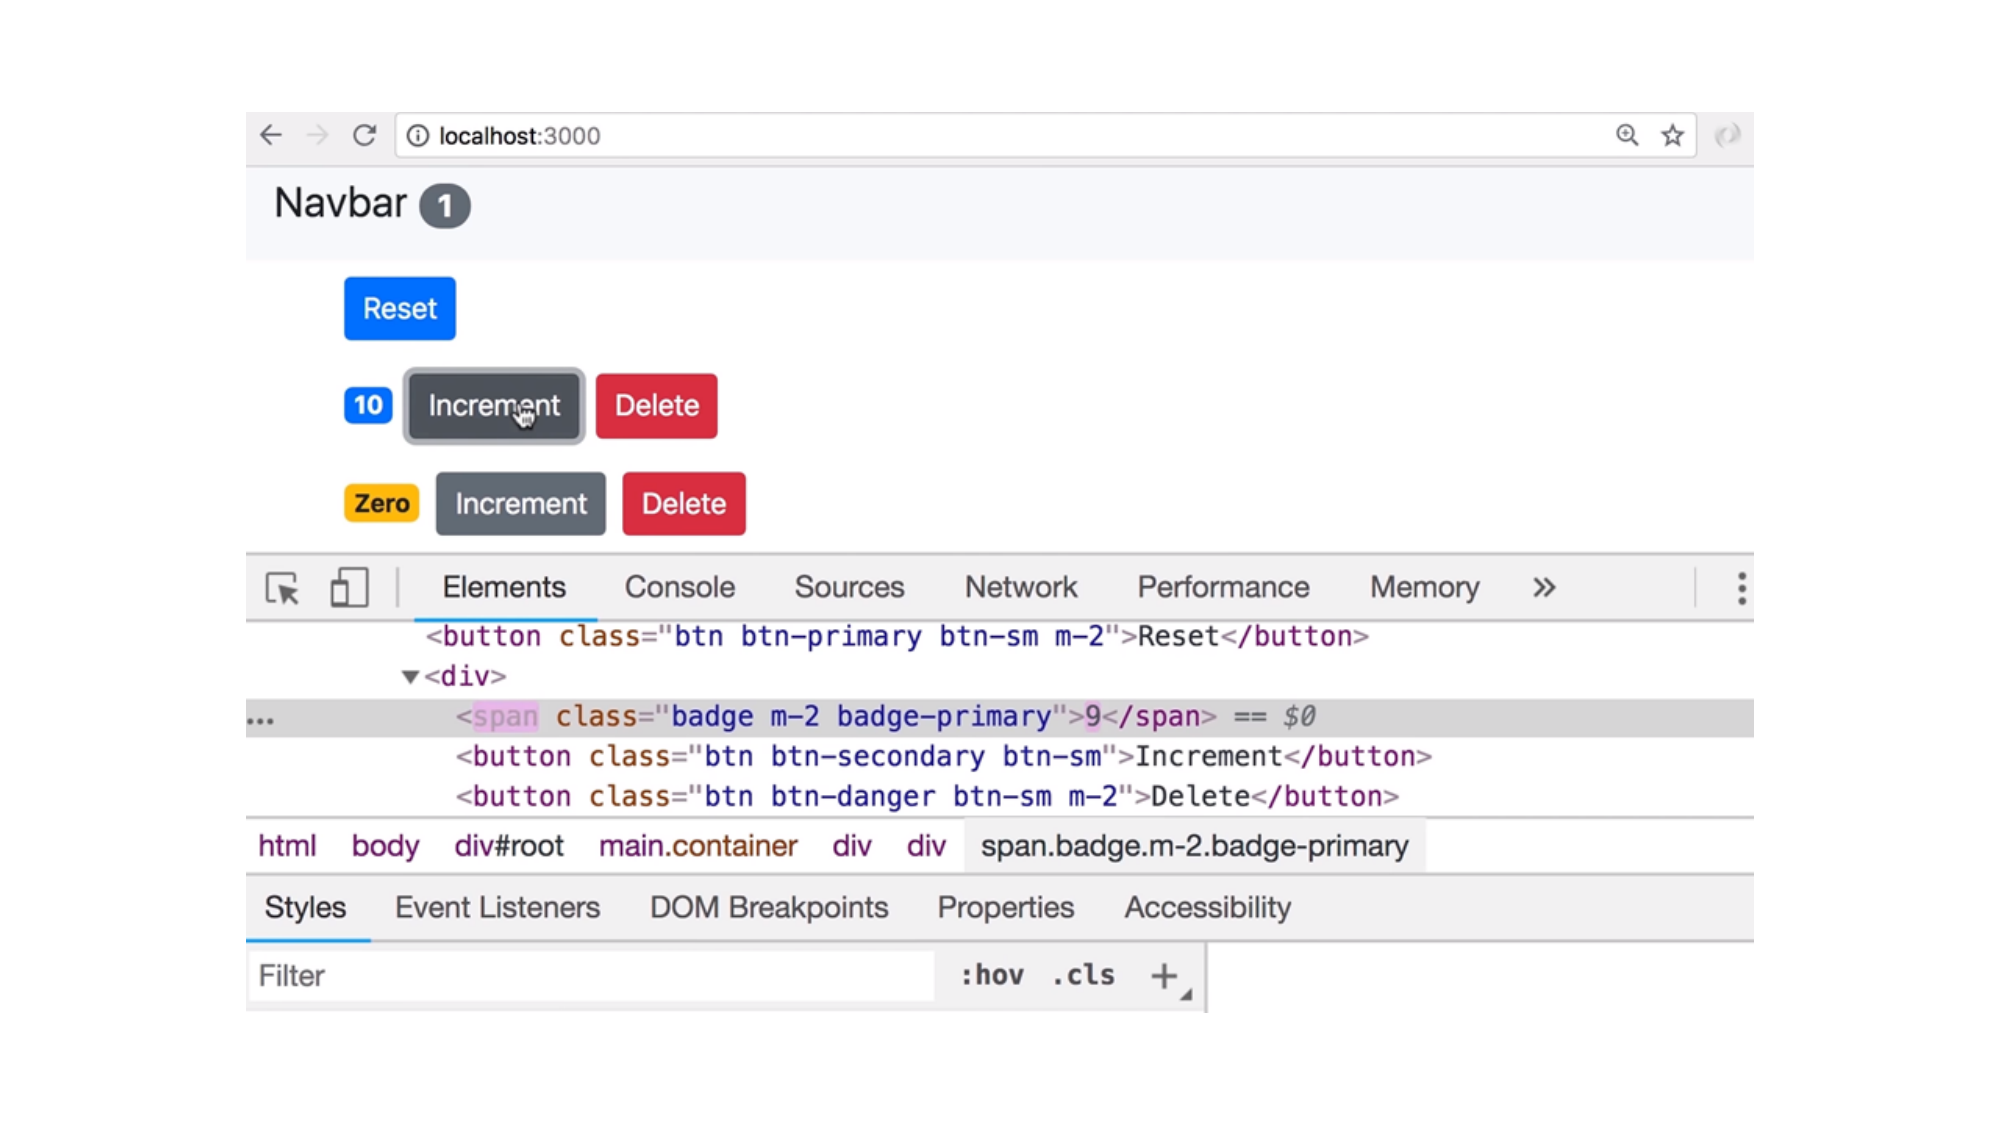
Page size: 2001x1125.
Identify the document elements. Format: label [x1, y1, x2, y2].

picture [245, 112, 1754, 1013]
